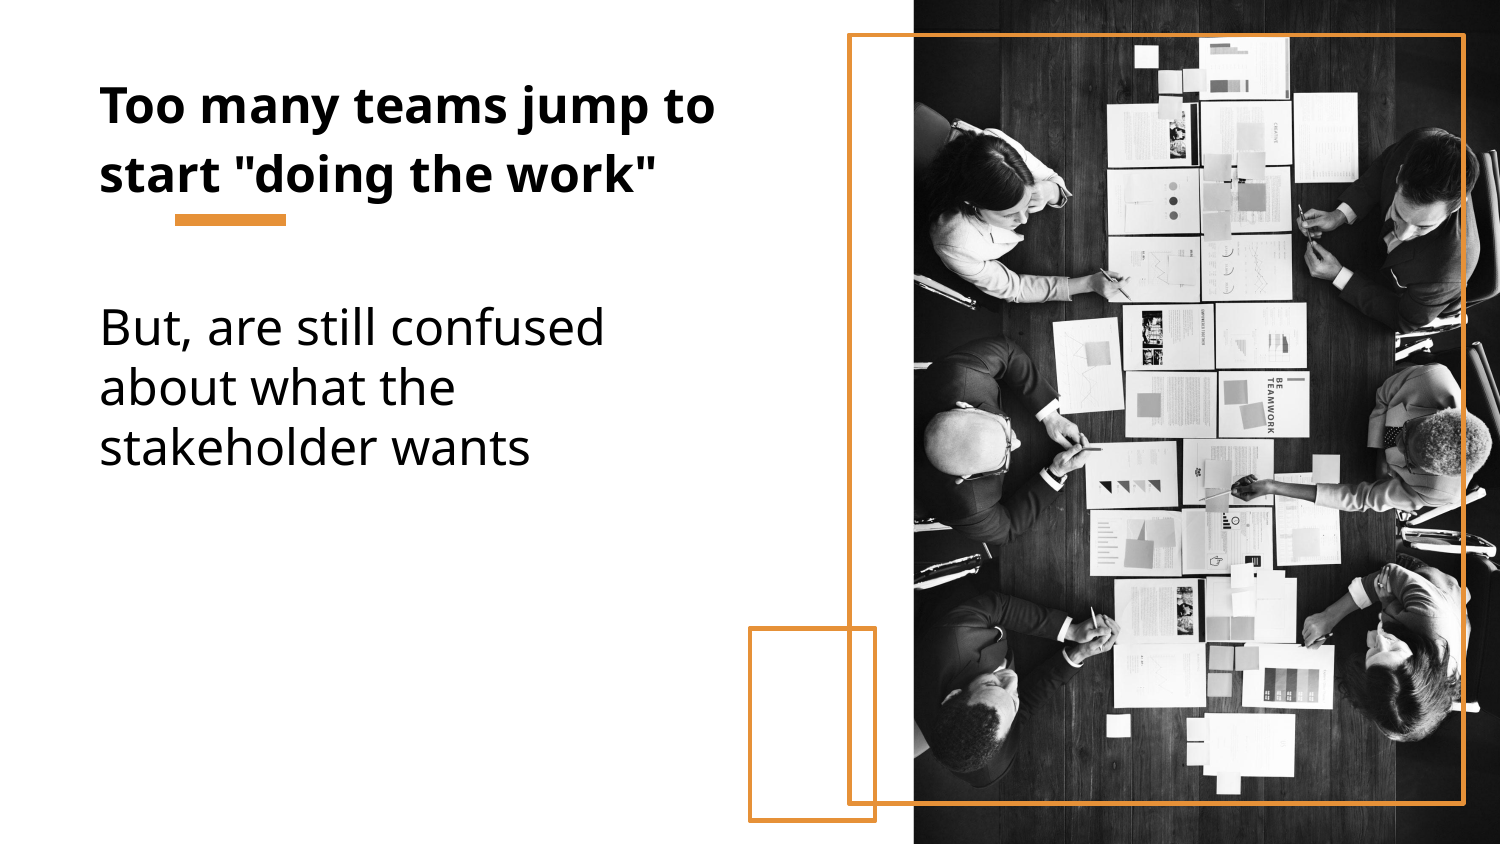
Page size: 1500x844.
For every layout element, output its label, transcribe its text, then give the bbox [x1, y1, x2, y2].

picture [783, 0, 1500, 844]
text_box [875, 724, 1464, 804]
subtitle But, are still confused about what the stakeholder wants [84, 280, 750, 687]
text_box [750, 628, 875, 821]
text_box [849, 34, 1464, 126]
title Too many teams jump to start "doing the work" [84, 34, 819, 218]
